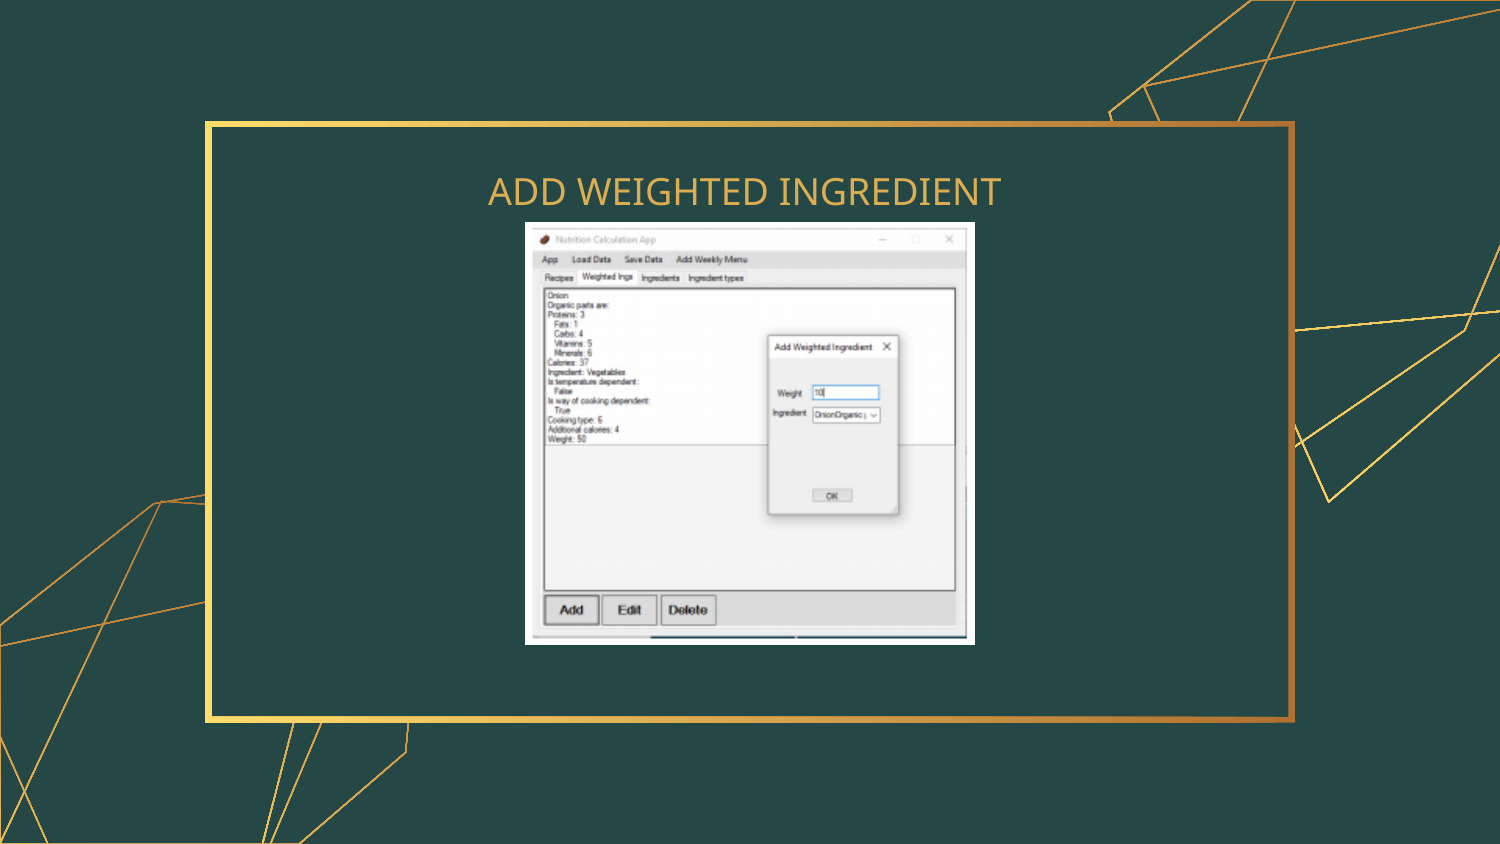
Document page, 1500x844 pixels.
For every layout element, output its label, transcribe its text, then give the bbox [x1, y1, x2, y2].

picture [524, 222, 976, 645]
title ADD WEIGHTED INGREDIENT [445, 157, 1055, 223]
